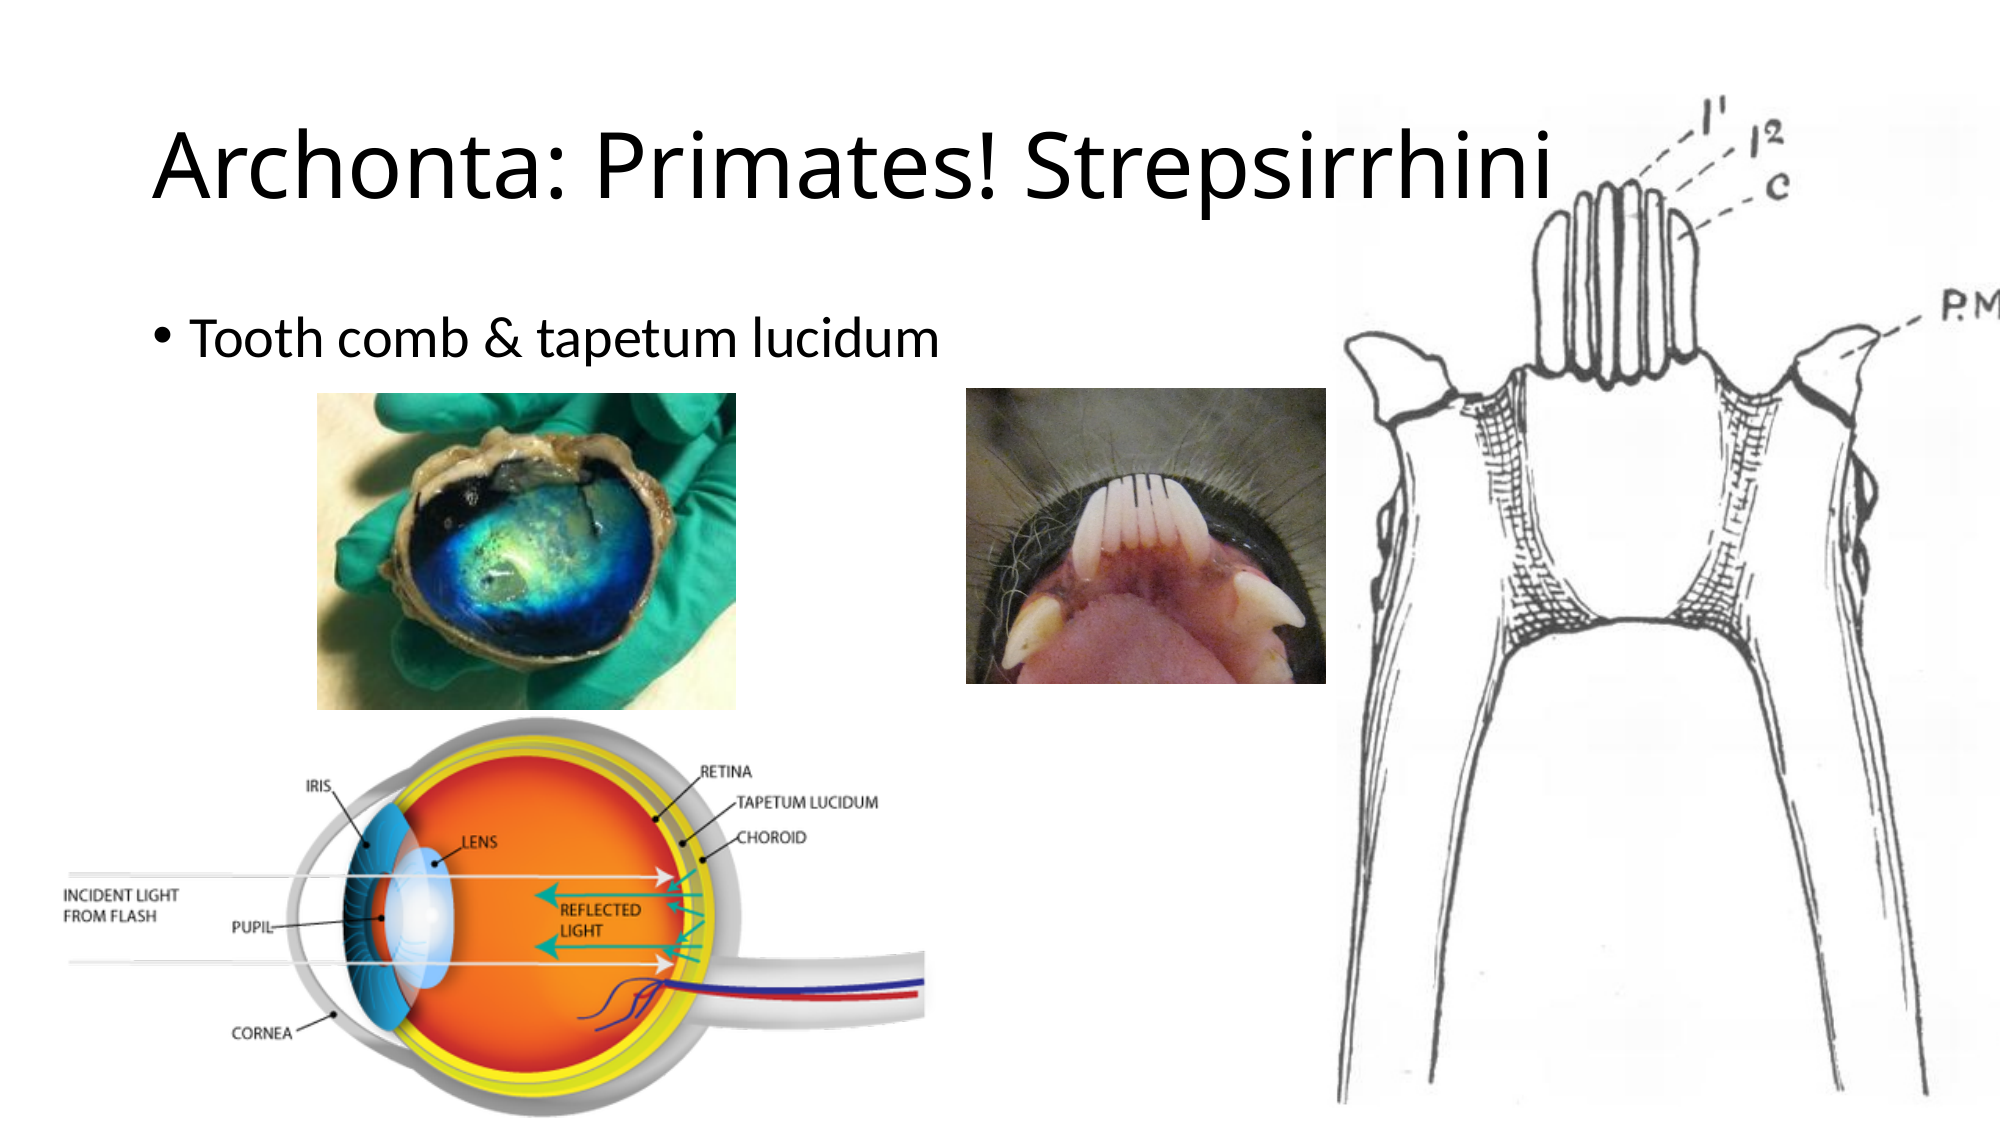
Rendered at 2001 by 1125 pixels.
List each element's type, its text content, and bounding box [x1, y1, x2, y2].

title Archonta: Primates! Strepsirrhini [137, 59, 1863, 278]
picture [966, 70, 2000, 1125]
list Tooth comb & tapetum lucidum [137, 299, 1303, 1014]
picture [45, 393, 945, 1125]
